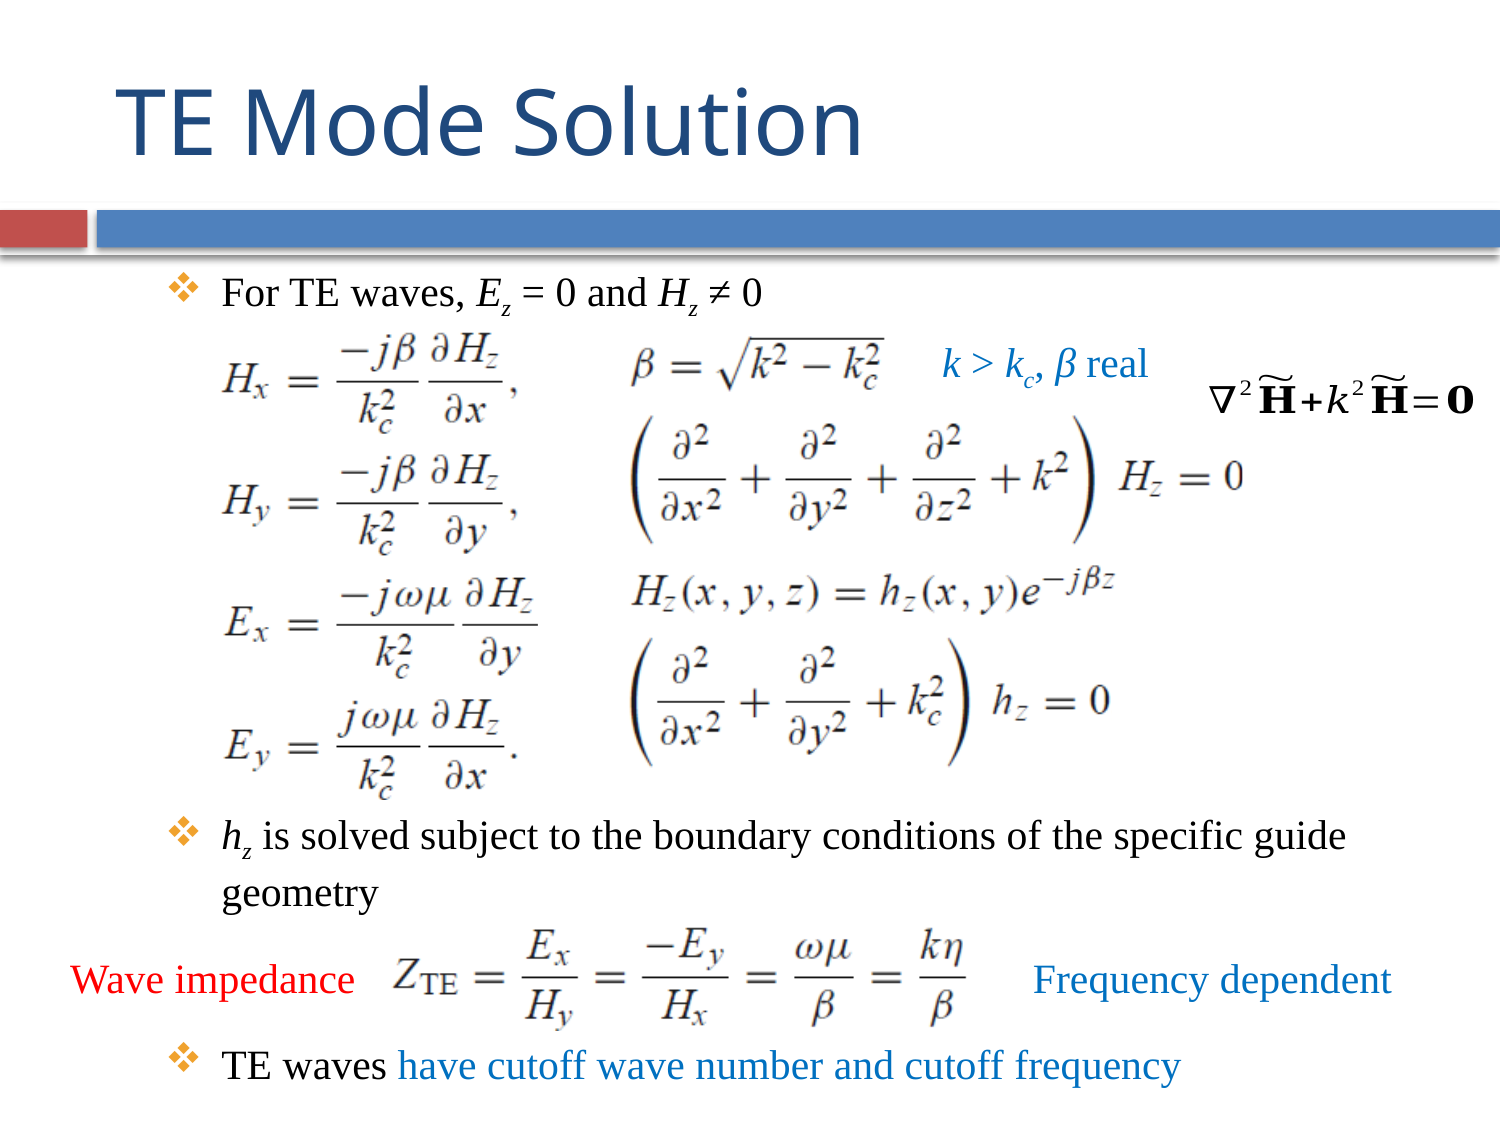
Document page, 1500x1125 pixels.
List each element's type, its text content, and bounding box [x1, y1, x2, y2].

picture [627, 563, 1119, 619]
picture [628, 411, 1243, 549]
text_box For TE waves, Ez = 0 and Hz ≠ 0 [149, 256, 1243, 331]
text_box Wave impedance [49, 944, 376, 1010]
text_box Frequency dependent [1012, 944, 1413, 1010]
picture [389, 924, 970, 1031]
text_box hz is solved subject to the boundary conditions of the specific guide geometry [150, 800, 1375, 926]
picture [219, 330, 539, 801]
title TE Mode Solution [100, 37, 1438, 200]
text_box k > kc, β real [908, 328, 1183, 401]
text_box TE waves have cutoff wave number and cutoff frequency [149, 1030, 1243, 1107]
picture [627, 635, 1112, 770]
picture [627, 330, 890, 393]
